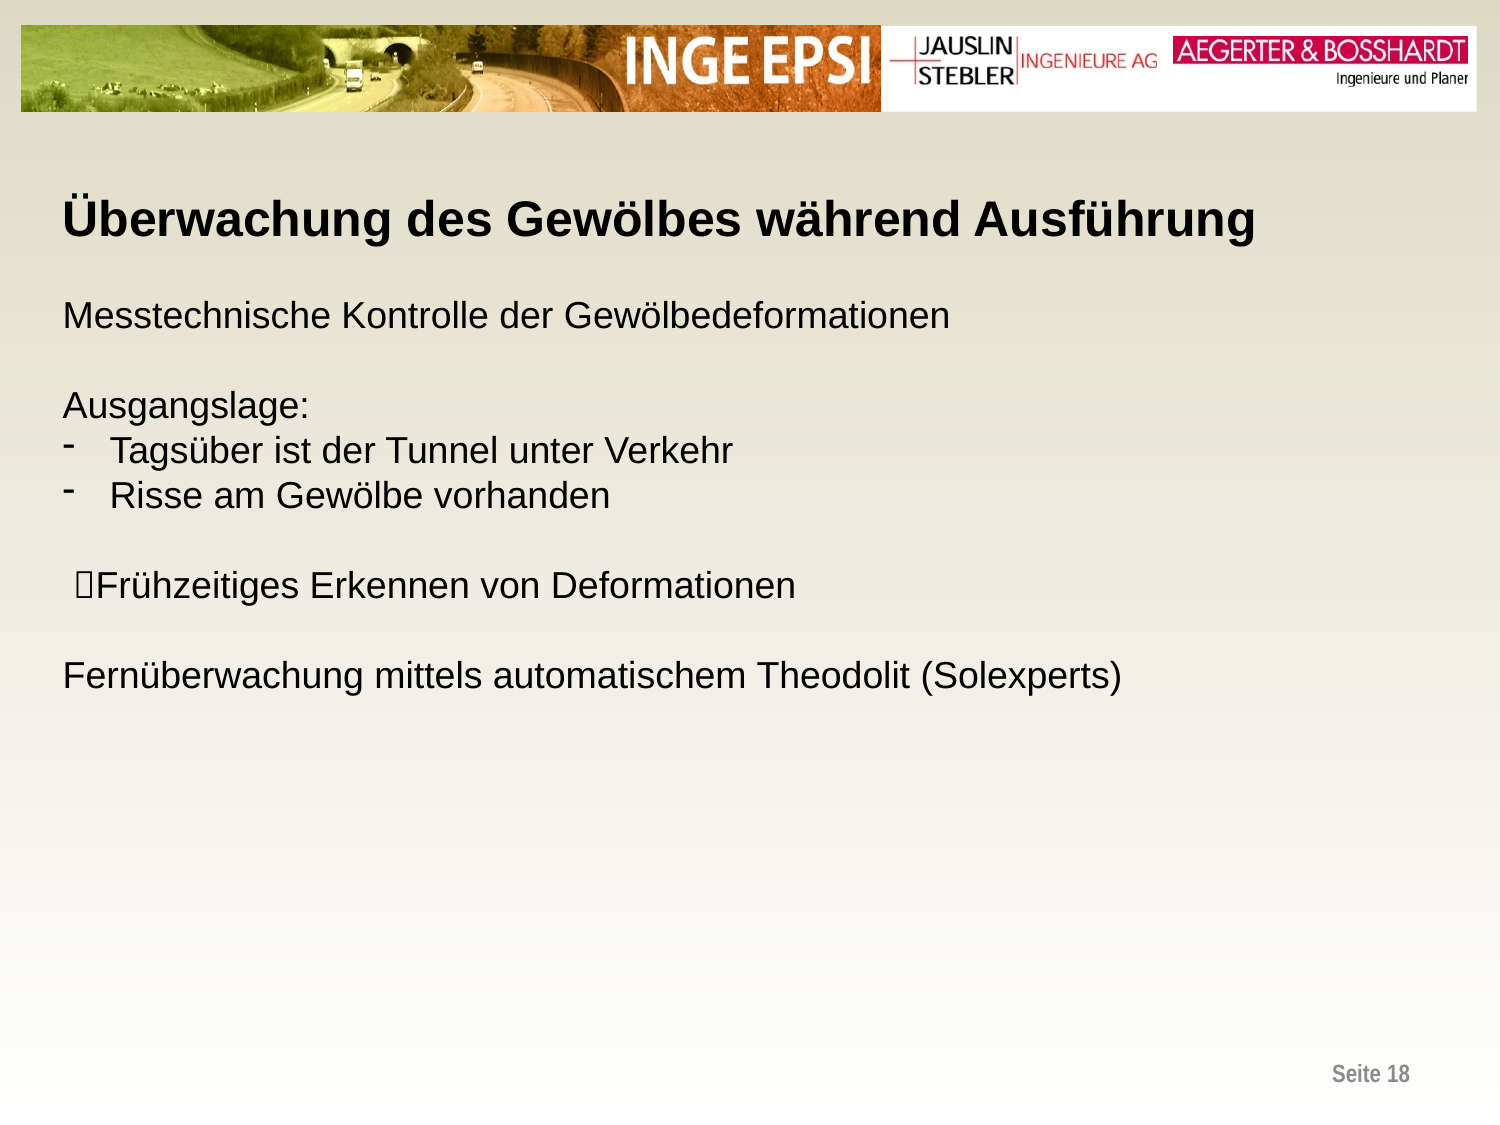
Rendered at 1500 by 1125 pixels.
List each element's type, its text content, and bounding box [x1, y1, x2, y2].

slide_number Seite 18 [1074, 1042, 1425, 1103]
picture [21, 25, 881, 112]
picture [889, 36, 1157, 85]
text_box Überwachung des Gewölbes während Ausführung Messtechnische Kontrolle der Gewölbedeformationen Ausgangslage: Tagsüber ist der Tunnel unter Verkehr Risse am Gewölbe vorhanden Frühzeitiges Erkennen von Deformationen Fernüberwachung mittels automatischem Theodolit (Solexperts) [47, 88, 1298, 1064]
picture [1173, 36, 1468, 87]
